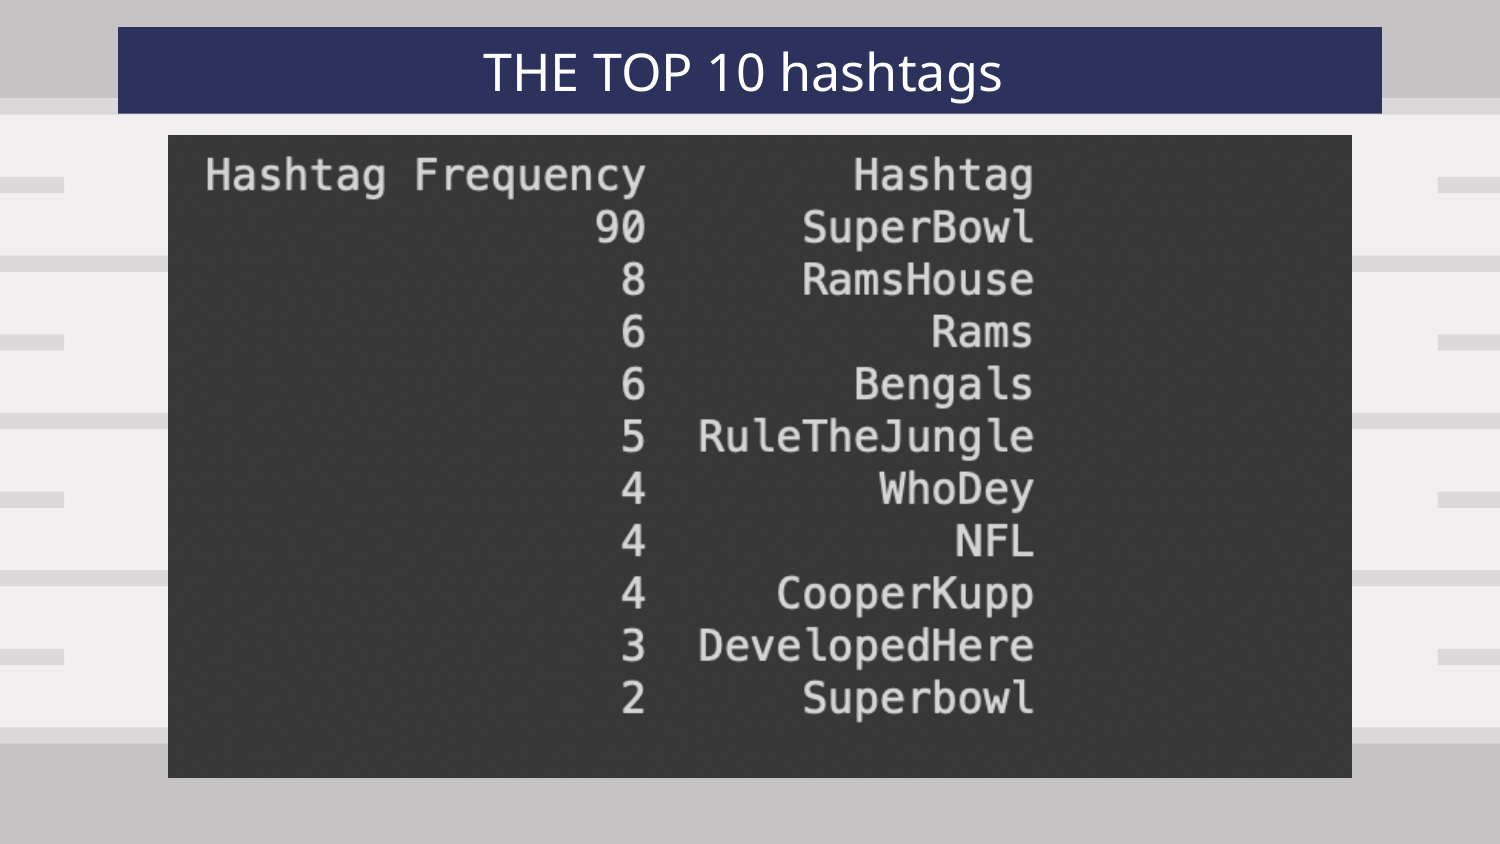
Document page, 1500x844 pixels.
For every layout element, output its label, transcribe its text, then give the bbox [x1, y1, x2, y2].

title THE TOP 10 hashtags [118, 27, 1382, 114]
picture [168, 135, 1352, 778]
